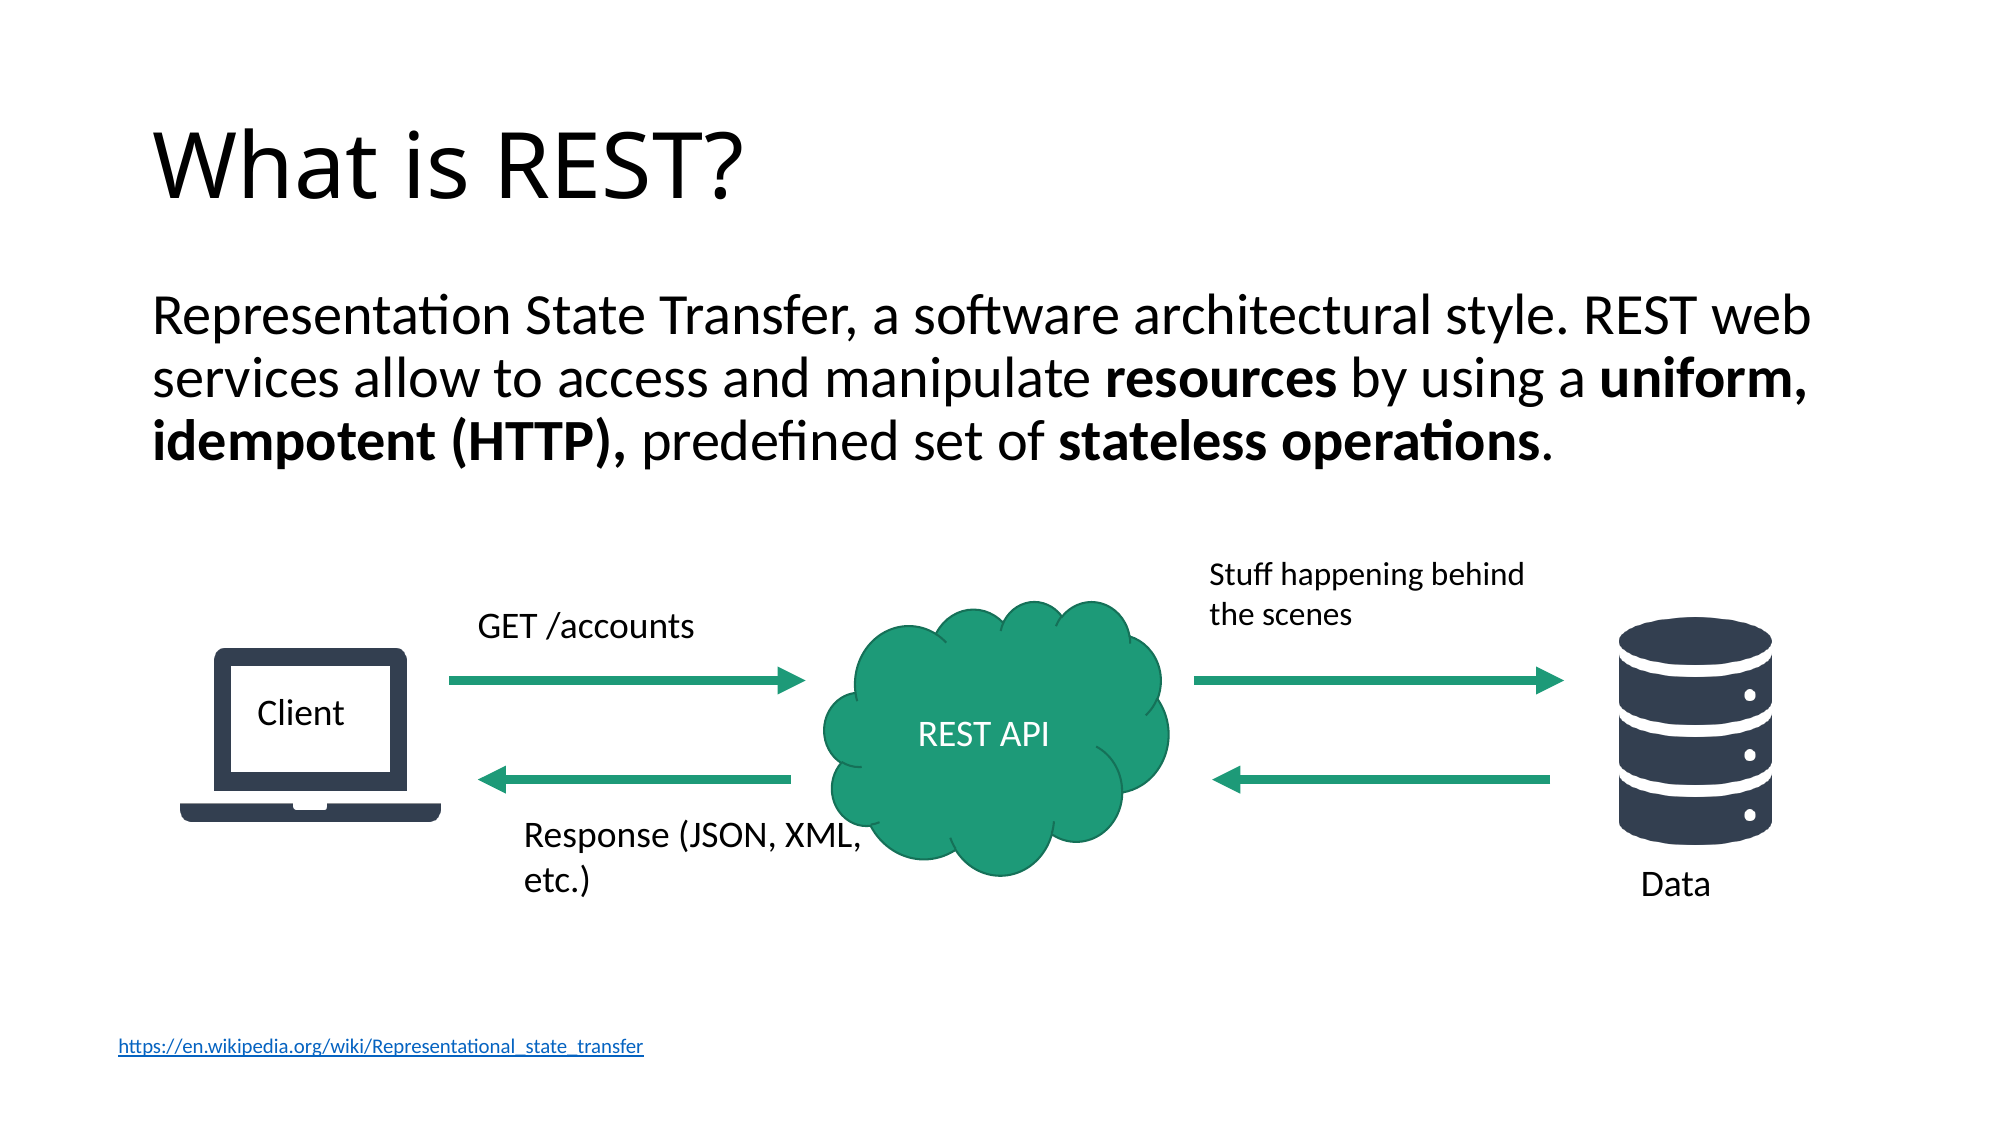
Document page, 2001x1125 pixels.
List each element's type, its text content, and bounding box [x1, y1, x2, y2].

title What is REST? [137, 59, 1863, 276]
text_box https://en.wikipedia.org/wiki/Representational_state_transfer [103, 1028, 1427, 1048]
list Representation State Transfer, a software architectural style. REST web services allow to access and manipulate resources by using a uniform, idempotent (HTTP), predefined set of stateless operations. [137, 276, 1863, 494]
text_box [174, 544, 1826, 955]
